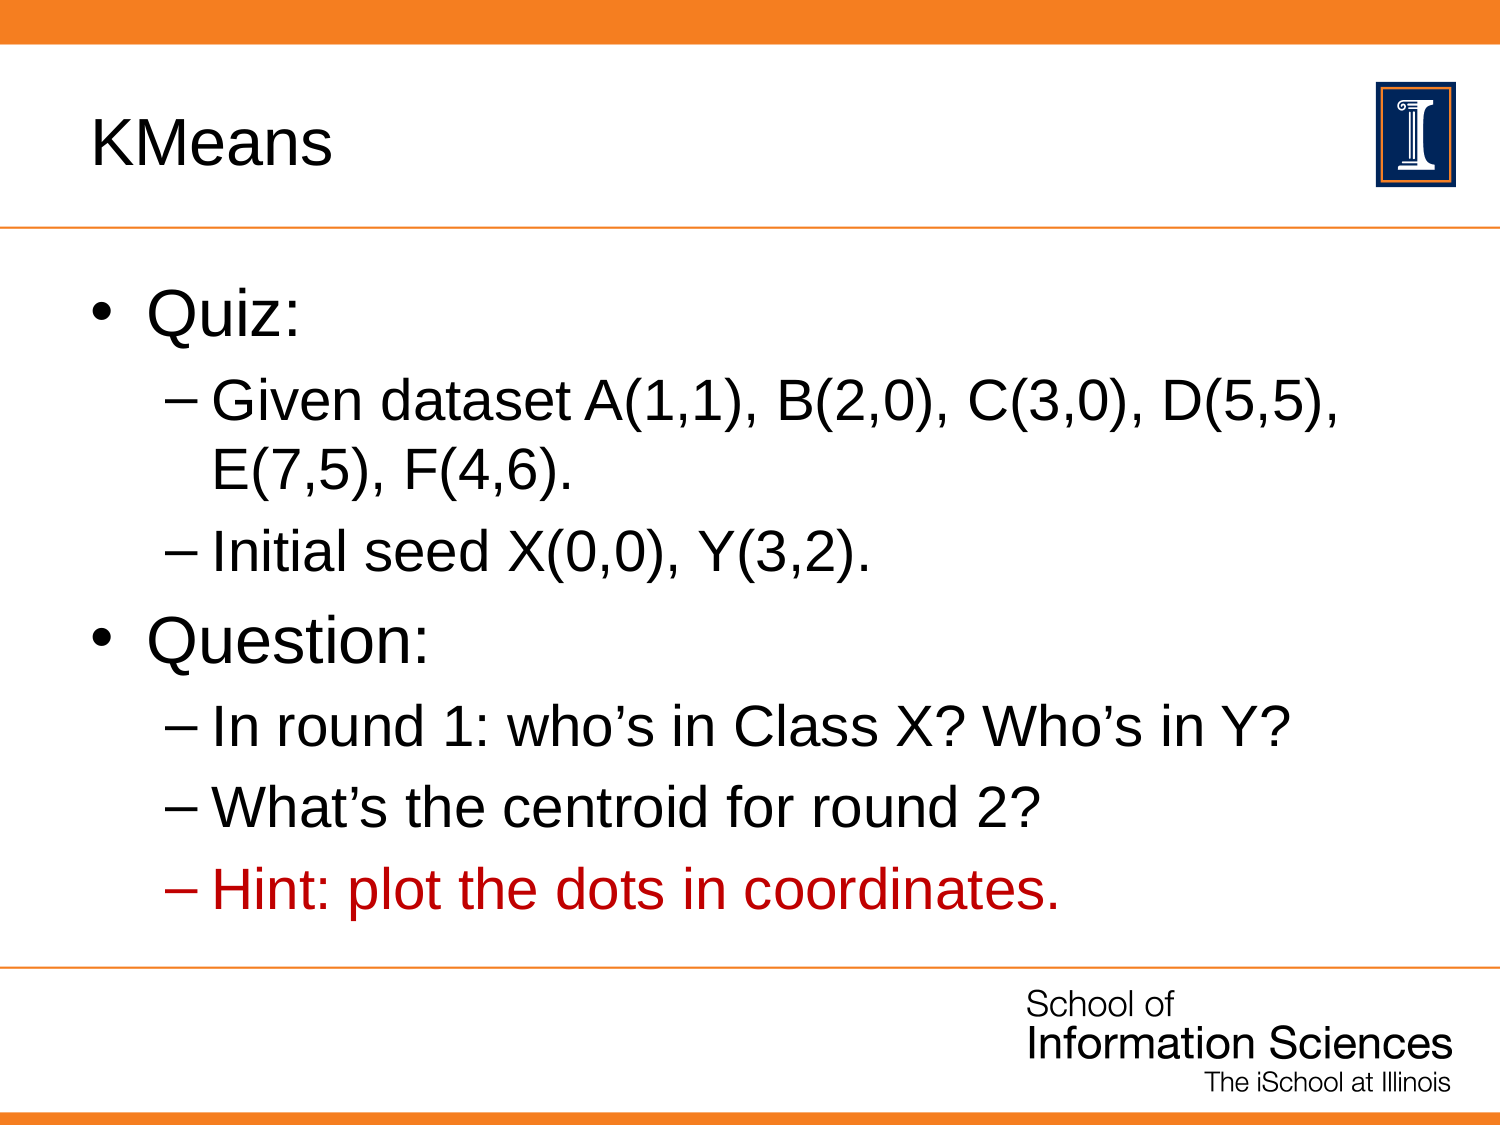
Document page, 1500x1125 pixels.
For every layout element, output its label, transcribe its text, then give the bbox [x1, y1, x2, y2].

title KMeans [75, 45, 1425, 233]
picture [0, 0, 1500, 1125]
list Quiz: Given dataset A(1,1), B(2,0), C(3,0), D(5,5), E(7,5), F(4,6). Initial seed X(0,0), Y(3,2). Question: In round 1: who’s in Class X? Who’s in Y? What’s the centroid for round 2? Hint: plot the dots in coordinates. [75, 262, 1425, 968]
